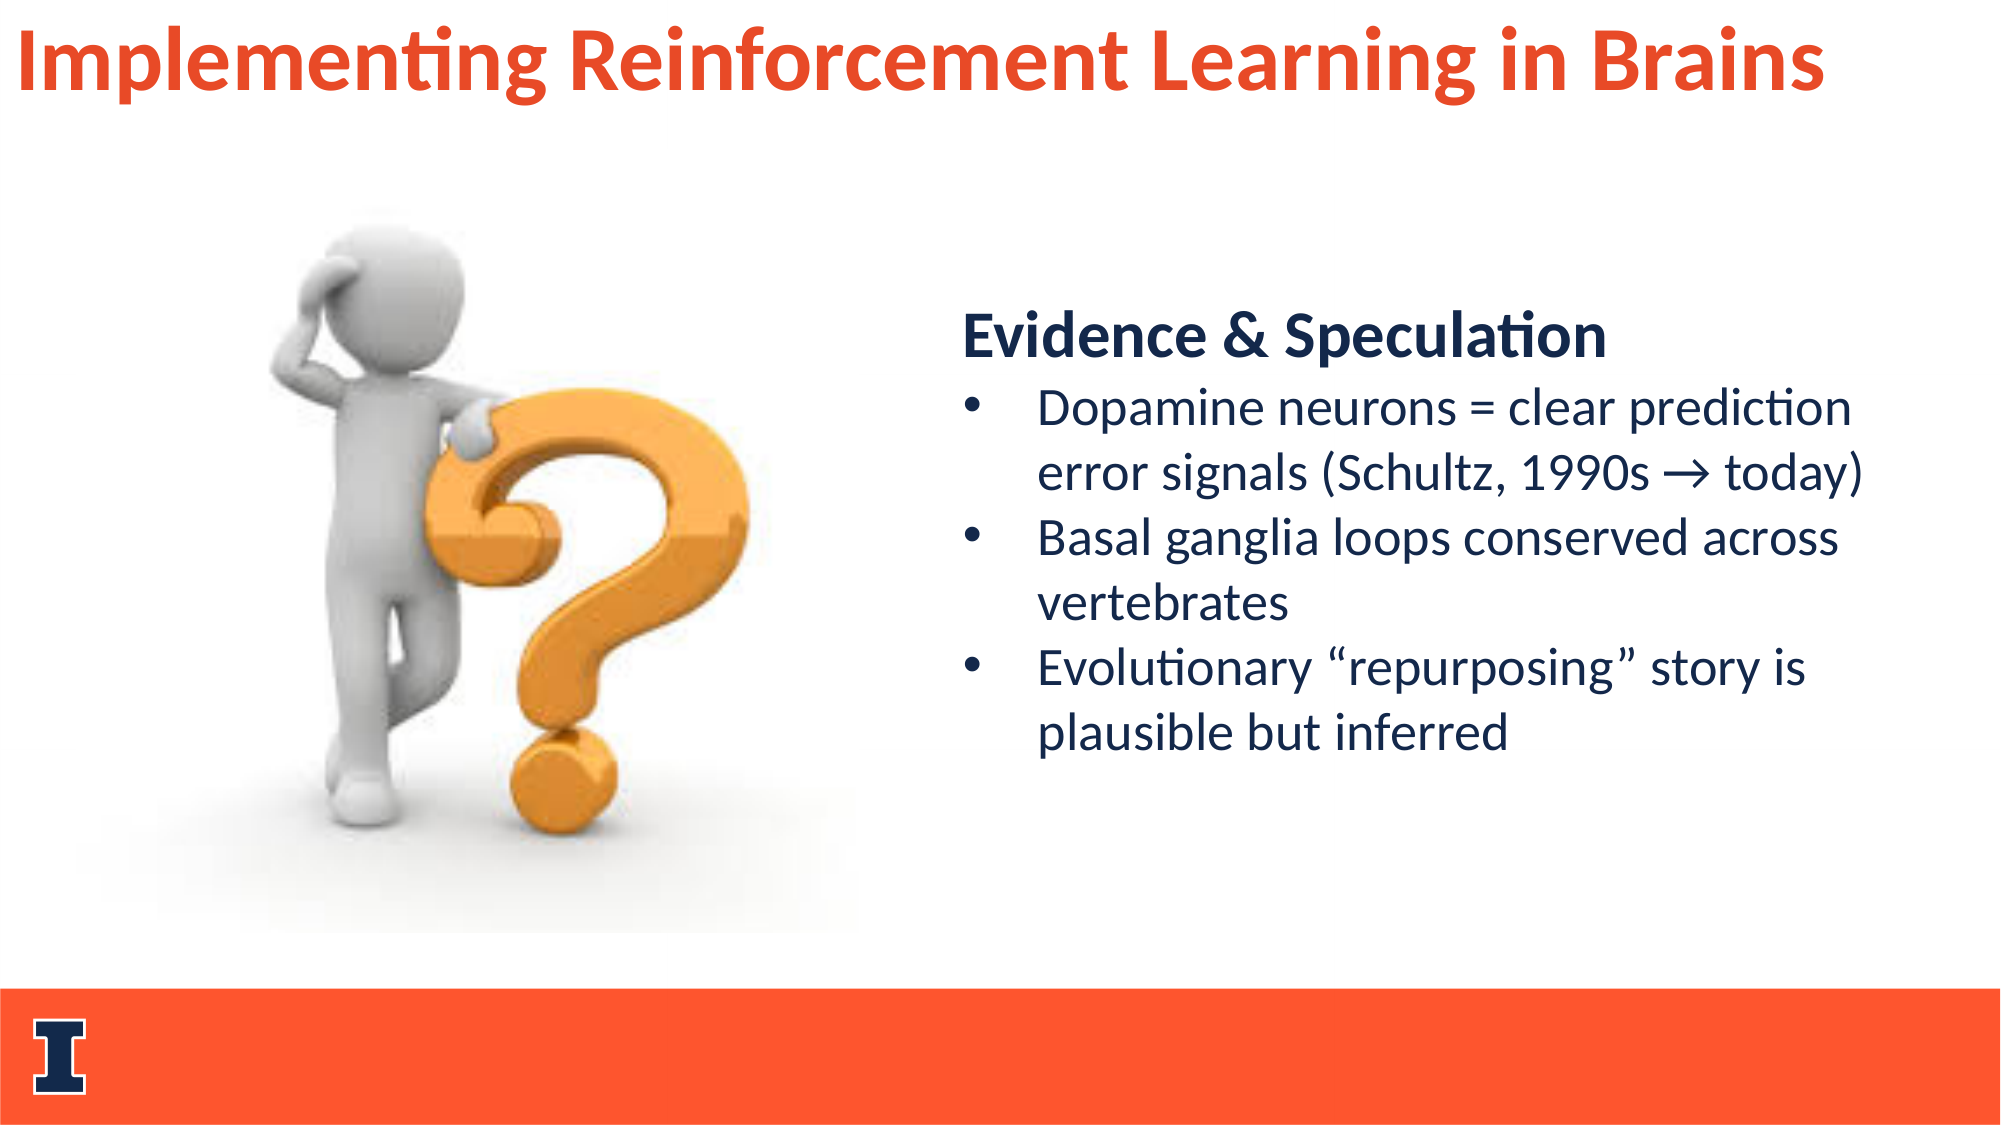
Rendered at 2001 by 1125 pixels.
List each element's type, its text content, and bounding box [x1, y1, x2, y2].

text_box Evidence & Speculation Dopamine neurons = clear prediction error signals (Schultz, 1990s → today) Basal ganglia loops conserved across vertebrates Evolutionary “repurposing” story is plausible but inferred [948, 283, 1980, 769]
picture [0, 0, 2001, 1125]
text_box Implementing Reinforcement Learning in Brains [0, 0, 1884, 121]
